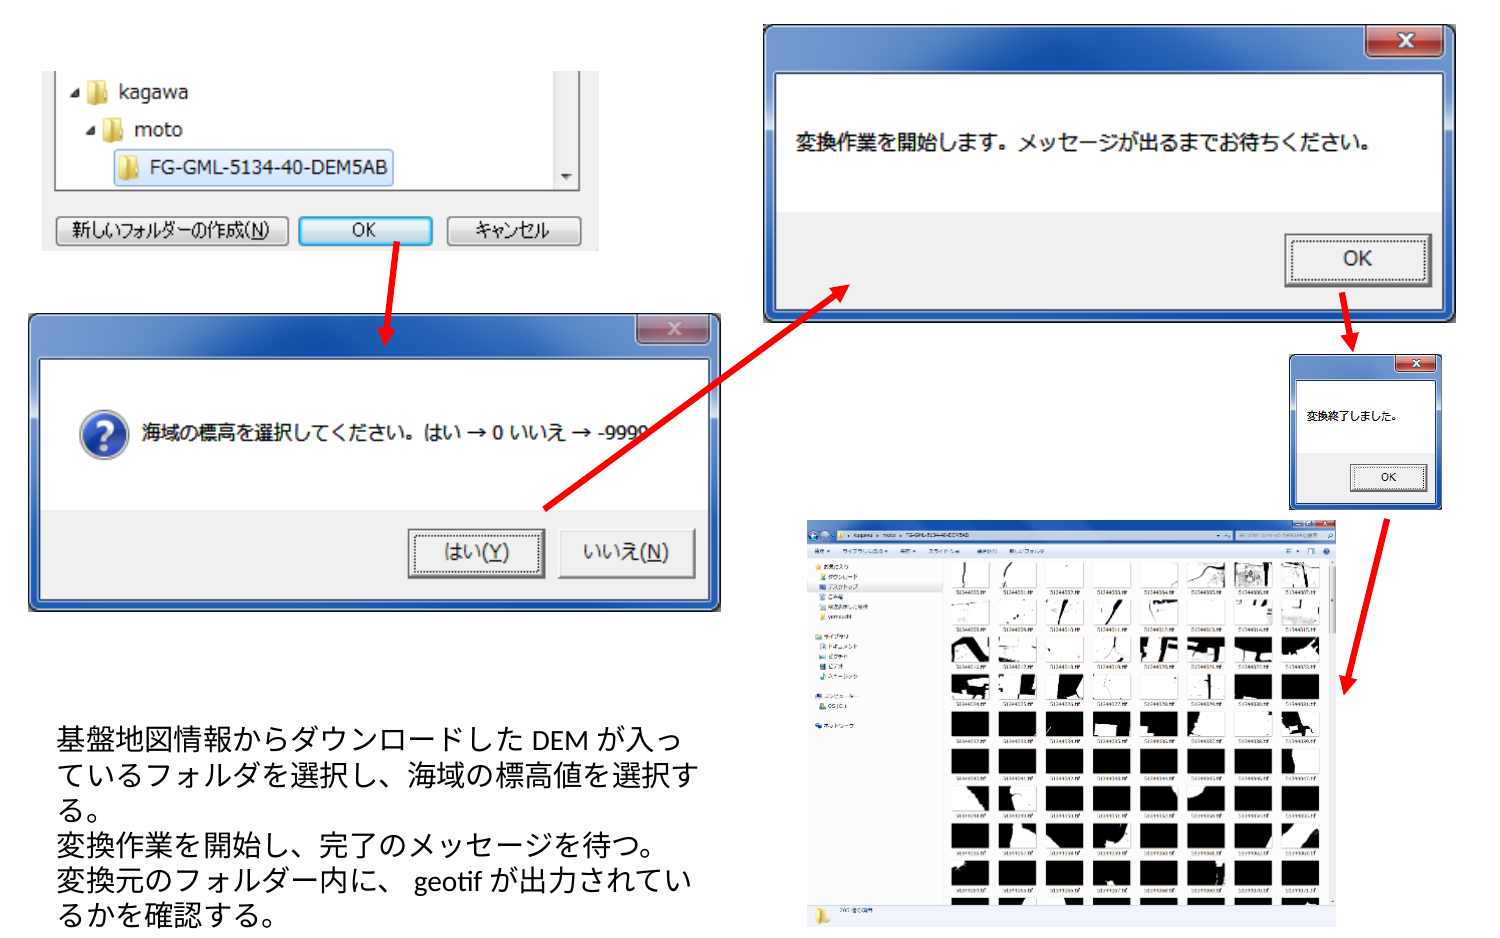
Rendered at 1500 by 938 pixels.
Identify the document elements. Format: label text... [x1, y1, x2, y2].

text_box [1341, 292, 1354, 353]
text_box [544, 284, 850, 510]
picture [763, 24, 1456, 323]
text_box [1343, 518, 1388, 696]
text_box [384, 241, 397, 347]
picture [28, 313, 721, 612]
text_box 基盤地図情報からダウンロードしたDEMが入っているフォルダを選択し、海域の標高値を選択する。 変換作業を開始し、完了のメッセージを待つ。 変換元のフォルダー内に、geotifが出力されているかを確認する。 [42, 714, 721, 938]
picture [1289, 354, 1442, 510]
picture [807, 520, 1336, 927]
picture [42, 71, 599, 251]
